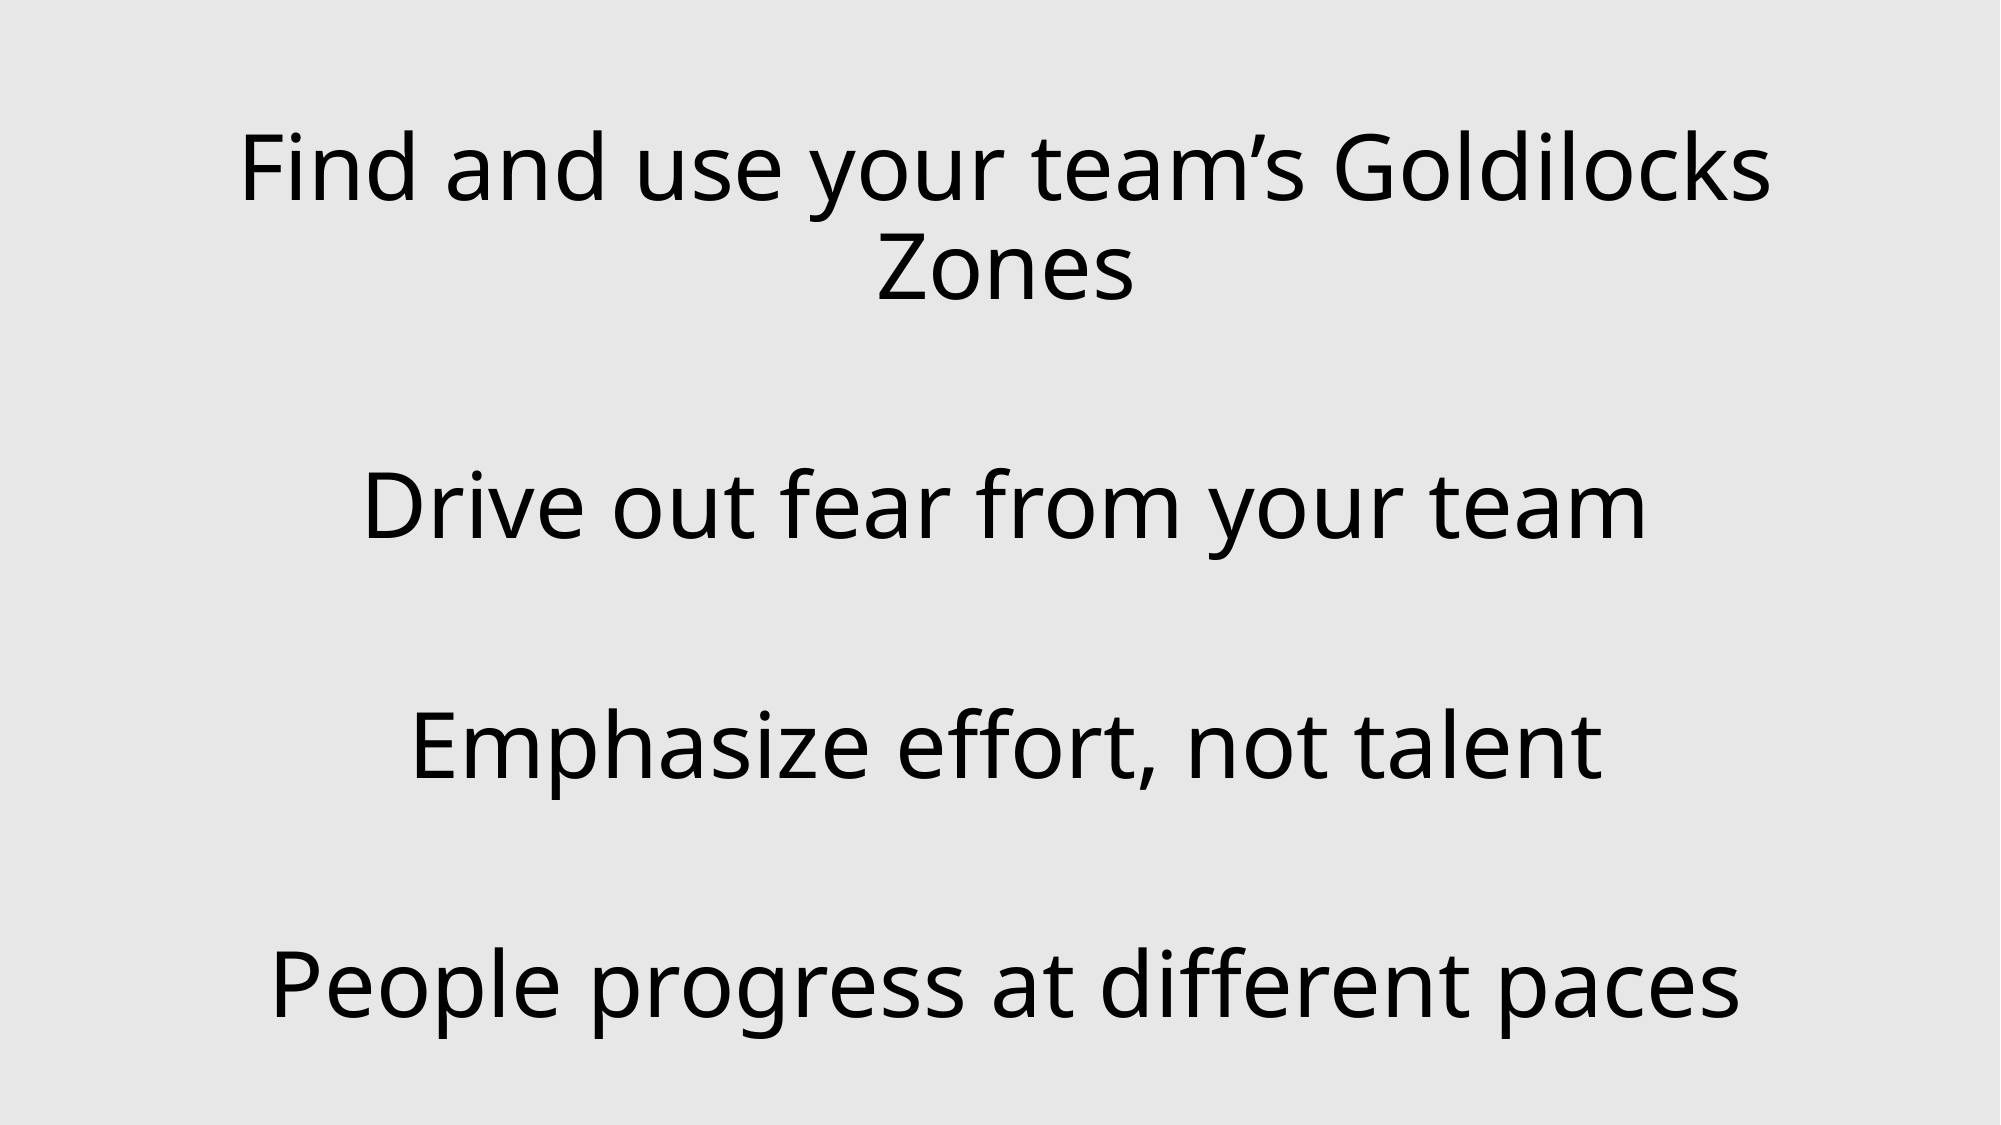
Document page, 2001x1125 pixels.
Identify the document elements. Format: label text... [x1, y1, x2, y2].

list Find and use your team’s Goldilocks Zones Drive out fear from your team Emphasize effort, not talent People progress at different paces [98, 113, 1914, 1024]
